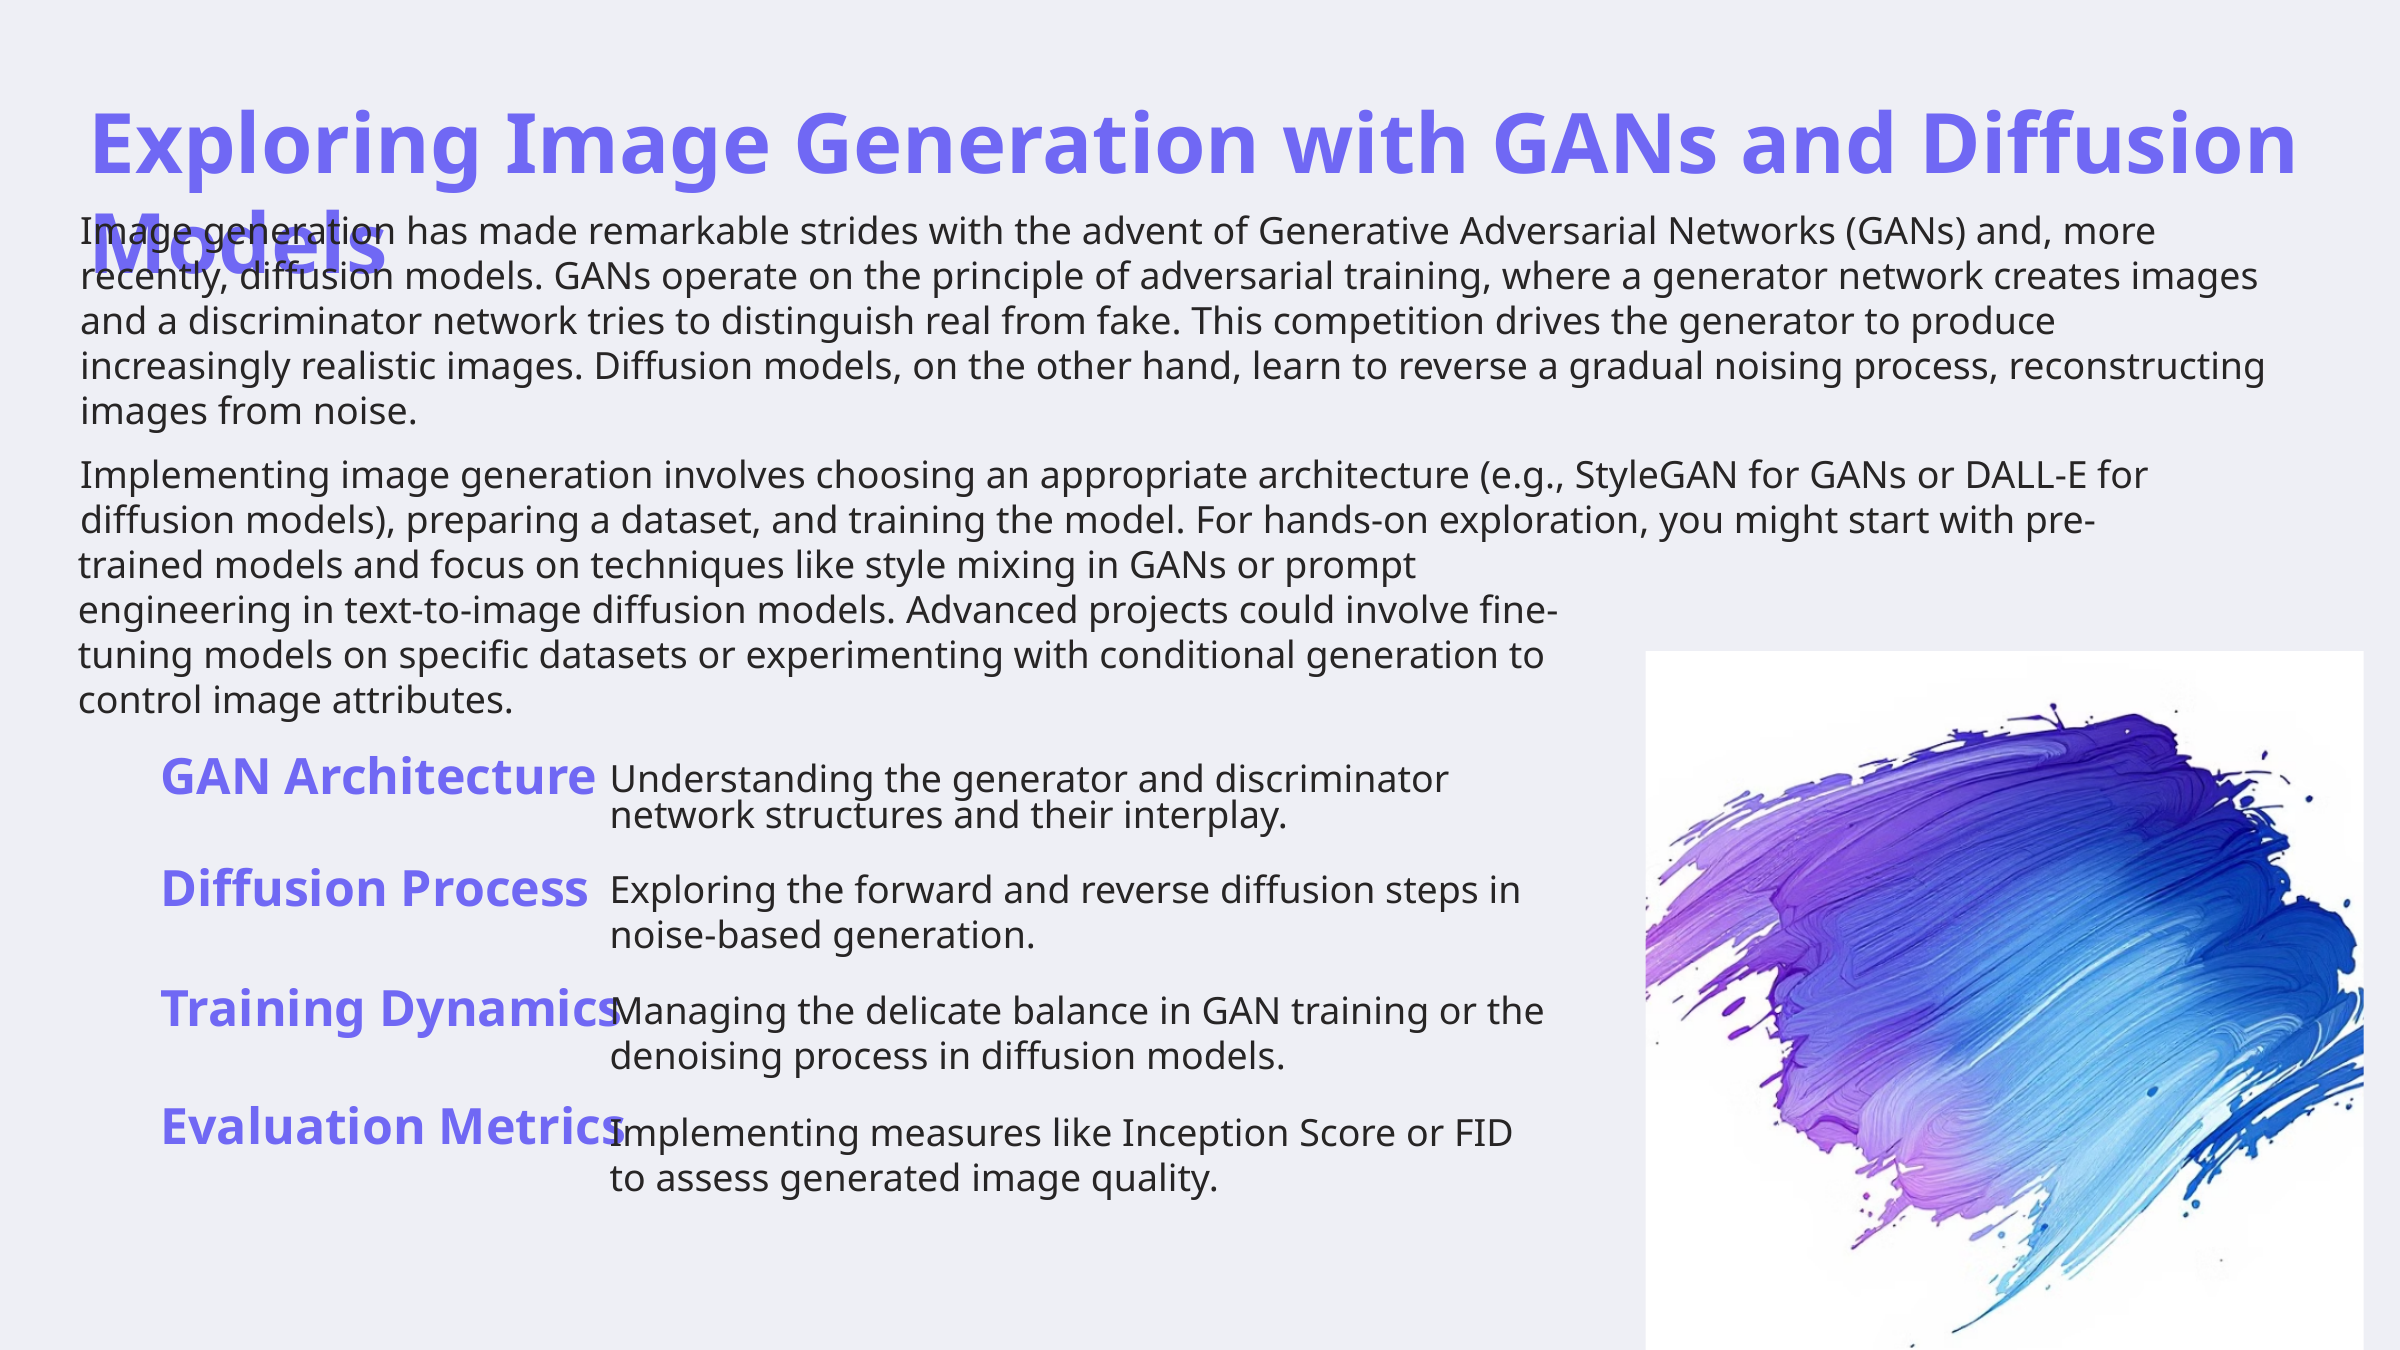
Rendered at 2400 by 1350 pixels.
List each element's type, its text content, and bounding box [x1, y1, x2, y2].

text_box Implementing measures like Inception Score or FID to assess generated image quality. [609, 1117, 1645, 1125]
text_box Exploring the forward and reverse diffusion steps in noise-based generation. [609, 866, 1645, 903]
text_box Training Dynamics [160, 998, 462, 1011]
text_box GAN Architecture [160, 766, 462, 805]
text_box trained models and focus on techniques like style mixing in GANs or prompt engineering in text-to-image diffusion models. Advanced projects could involve fine-tuning models on specific datasets or experimenting with conditional generation to control image attributes. [63, 534, 1601, 729]
text_box Image generation has made remarkable strides with the advent of Generative Adversarial Networks (GANs) and, more recently, diffusion models. GANs operate on the principle of adversarial training, where a generator network creates images and a discriminator network tries to distinguish real from fake. This competition drives the generator to produce increasingly realistic images. Diffusion models, on the other hand, learn to reverse a gradual noising process, reconstructing images from noise. [80, 207, 2272, 391]
text_box Understanding the generator and discriminator network structures and their interplay. [609, 755, 1645, 792]
text_box Implementing image generation involves choosing an appropriate architecture (e.g., StyleGAN for GANs or DALL-E for diffusion models), preparing a dataset, and training the model. For hands-on exploration, you might start with pre- [80, 450, 2303, 635]
text_box Managing the delicate balance in GAN training or the denoising process in diffusion models. [609, 995, 1645, 1007]
picture [1645, 651, 2364, 1350]
text_box Evaluation Metrics [160, 1117, 507, 1125]
text_box Exploring Image Generation with GANs and Diffusion Models [88, 89, 2312, 241]
text_box Diffusion Process [160, 879, 462, 917]
